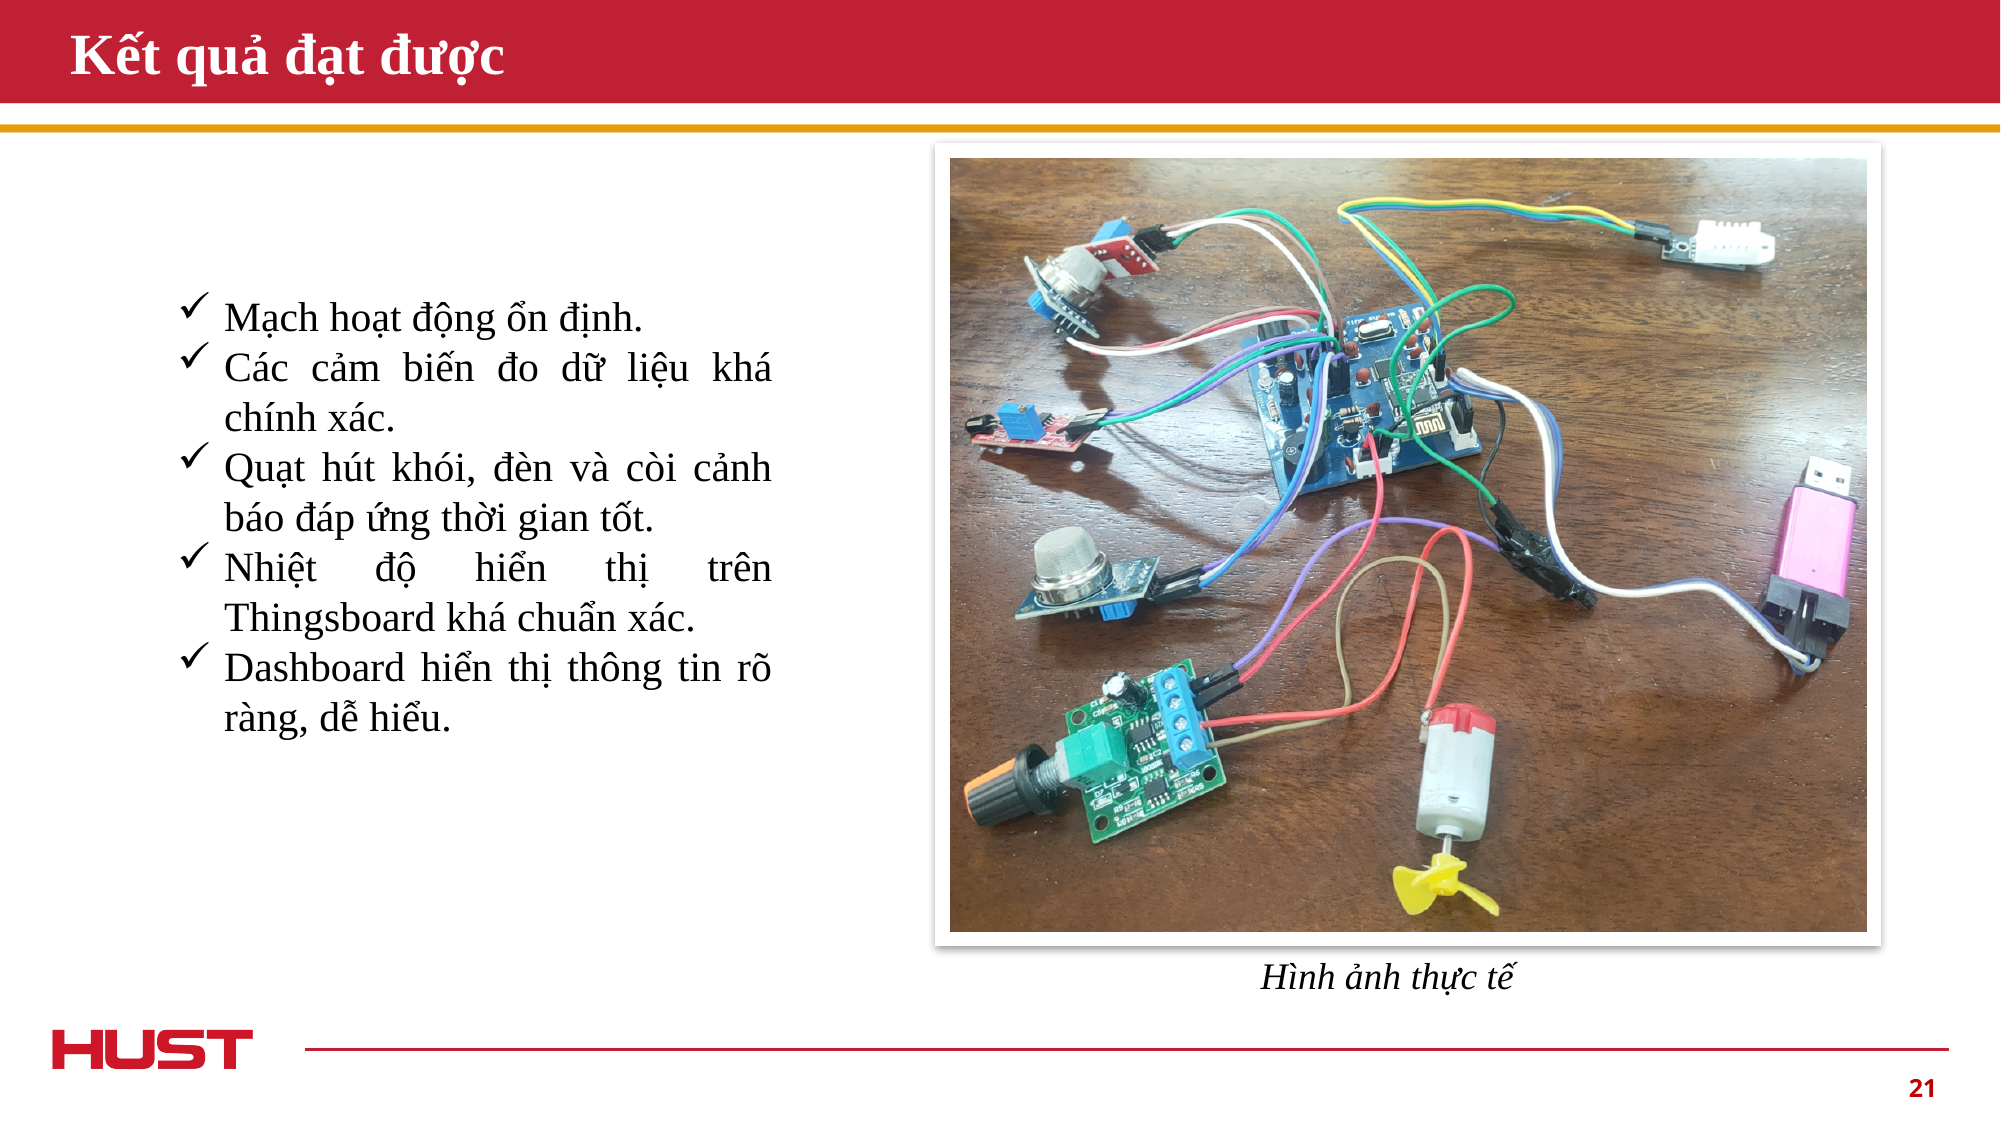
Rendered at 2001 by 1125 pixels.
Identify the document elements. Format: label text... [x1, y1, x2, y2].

slide_number 21 [1502, 1065, 1953, 1125]
picture [0, 0, 2001, 1125]
title Kết quả đạt được [55, 17, 1945, 89]
text_box Mạch hoạt động ổn định. Các cảm biến đo dữ liệu khá chính xác. Quạt hút khói, đèn và còi cảnh báo đáp ứng thời gian tốt. Nhiệt độ hiển thị trên Thingsboard khá chuẩn xác. Dashboard hiển thị thông tin rõ ràng, dễ hiểu. [162, 281, 788, 747]
text_box Hình ảnh thực tế [1162, 956, 1613, 1005]
